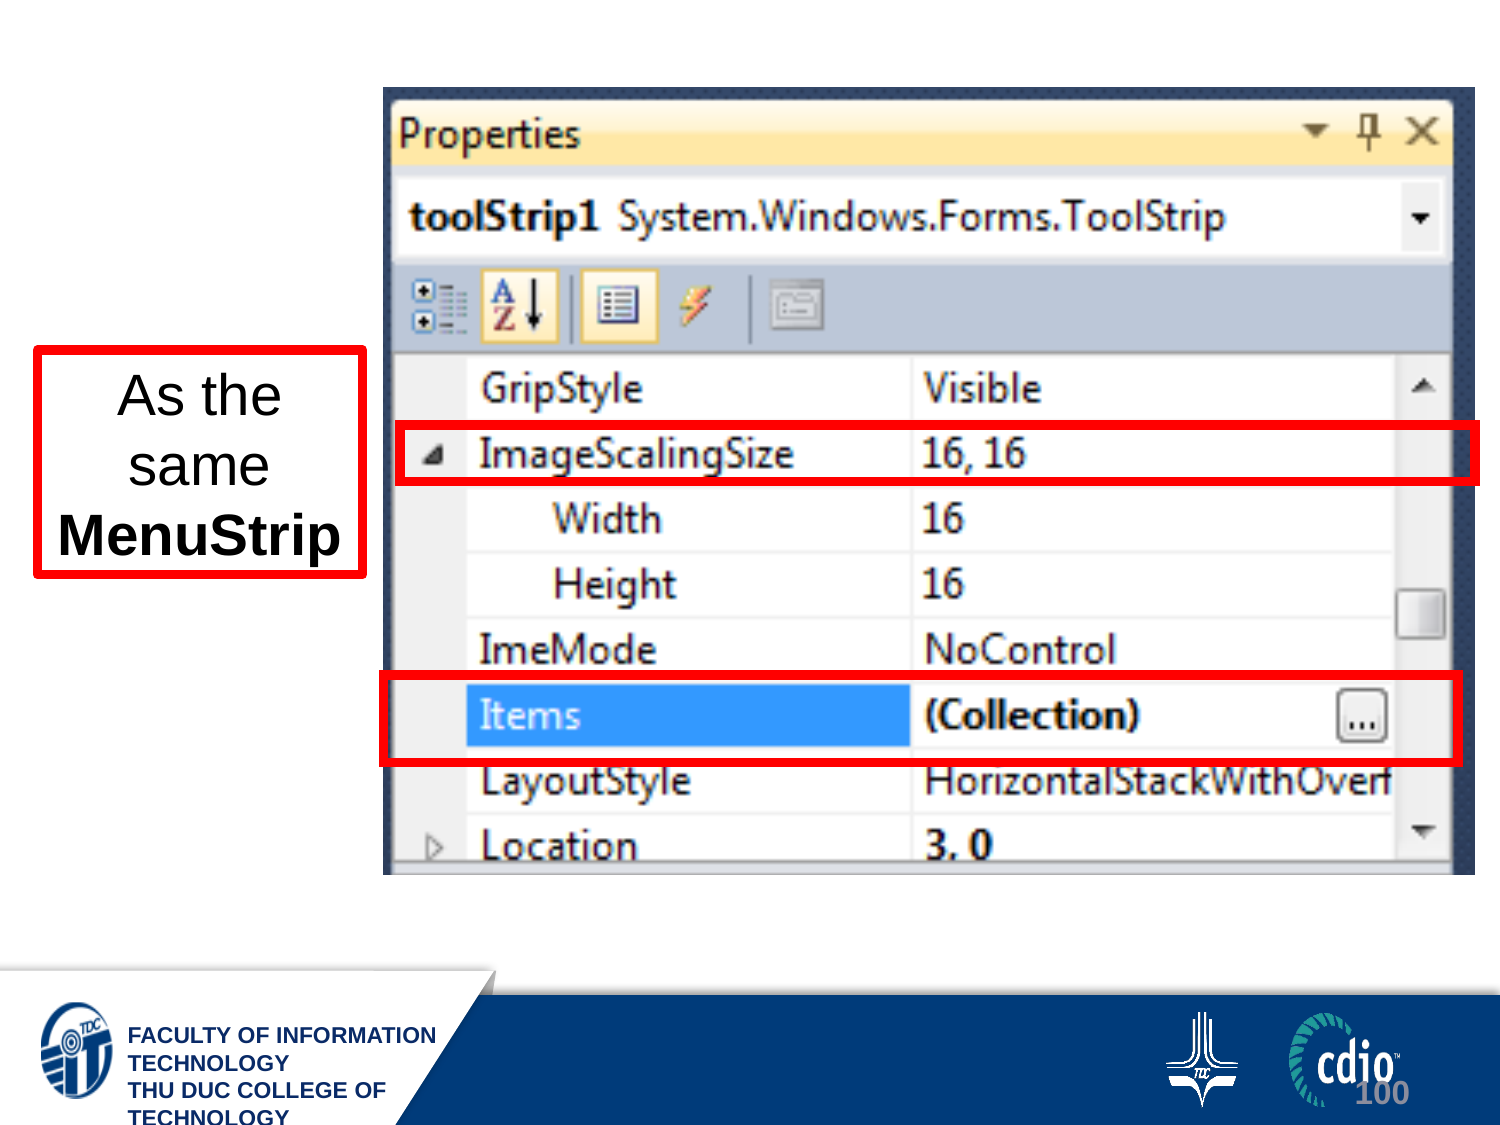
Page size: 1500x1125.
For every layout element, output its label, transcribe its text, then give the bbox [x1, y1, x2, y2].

picture [41, 1001, 340, 1099]
picture [202, 1090, 209, 1096]
slide_number 100 [1074, 1060, 1425, 1121]
picture [257, 1090, 266, 1096]
picture [1166, 1012, 1238, 1060]
text_box As the same MenuStrip [37, 350, 363, 575]
picture [163, 1090, 170, 1096]
picture [318, 1090, 327, 1096]
picture [1289, 1013, 1400, 1060]
picture [383, 87, 1475, 875]
